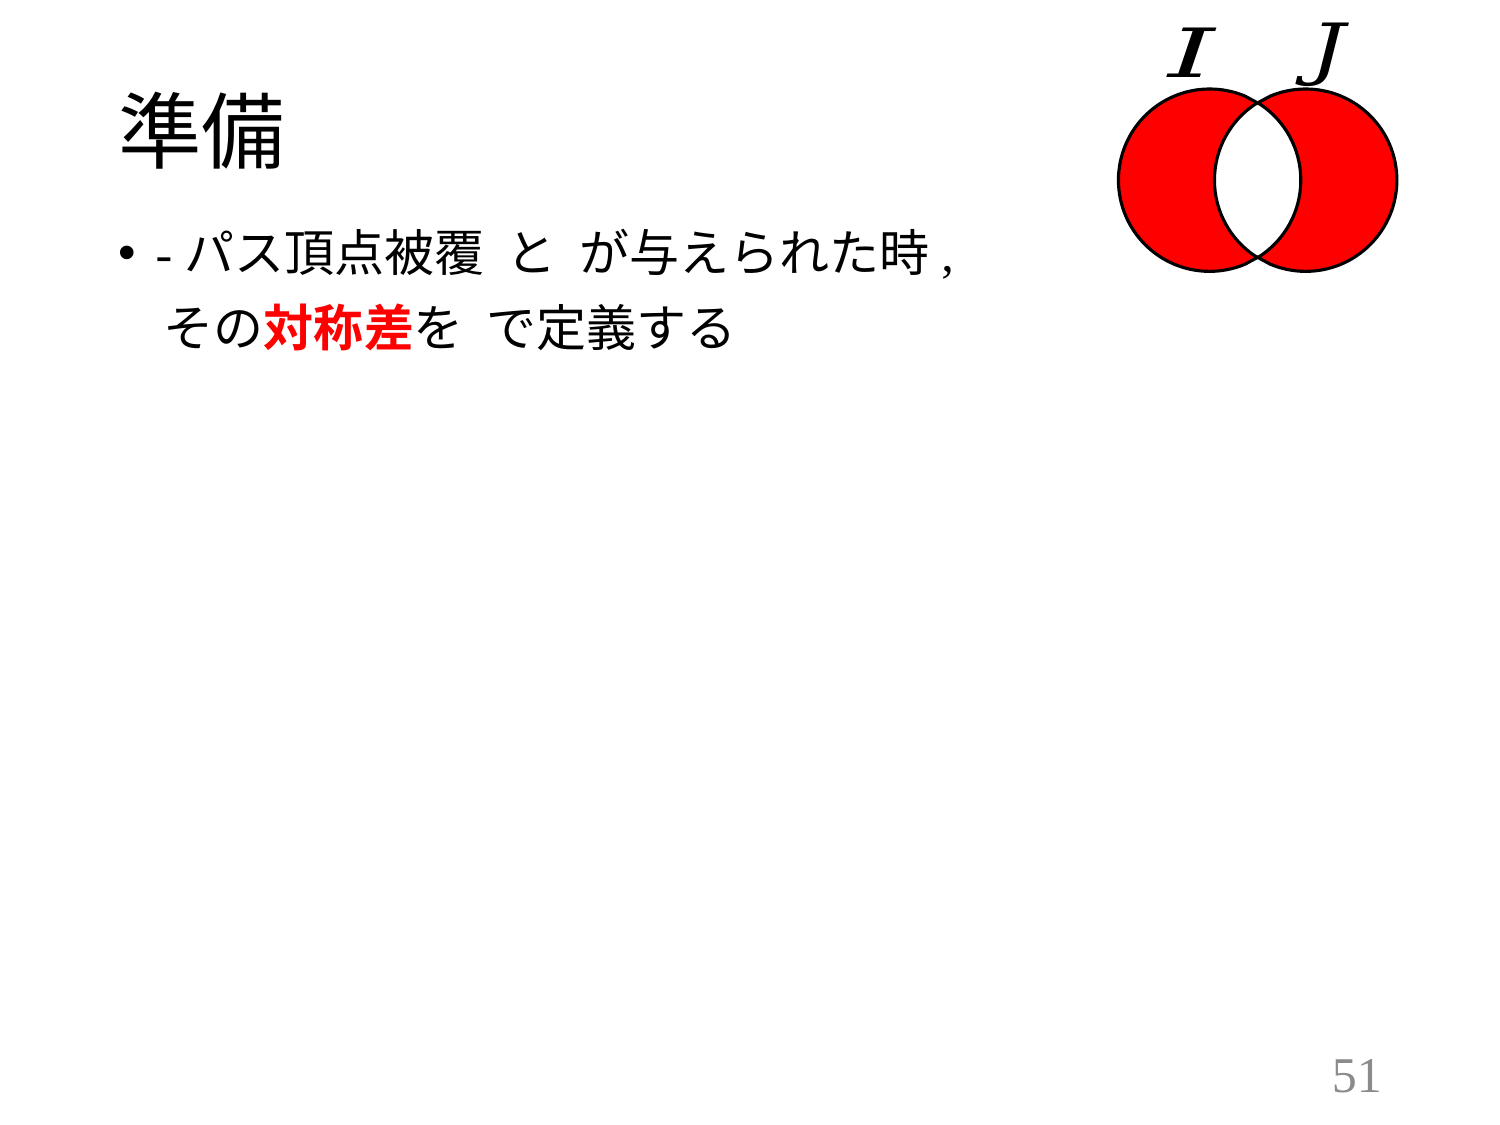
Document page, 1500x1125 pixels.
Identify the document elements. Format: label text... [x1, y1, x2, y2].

text_box [1117, 87, 1398, 273]
slide_number 51 [1302, 1042, 1397, 1103]
title 準備 [103, 59, 1416, 211]
